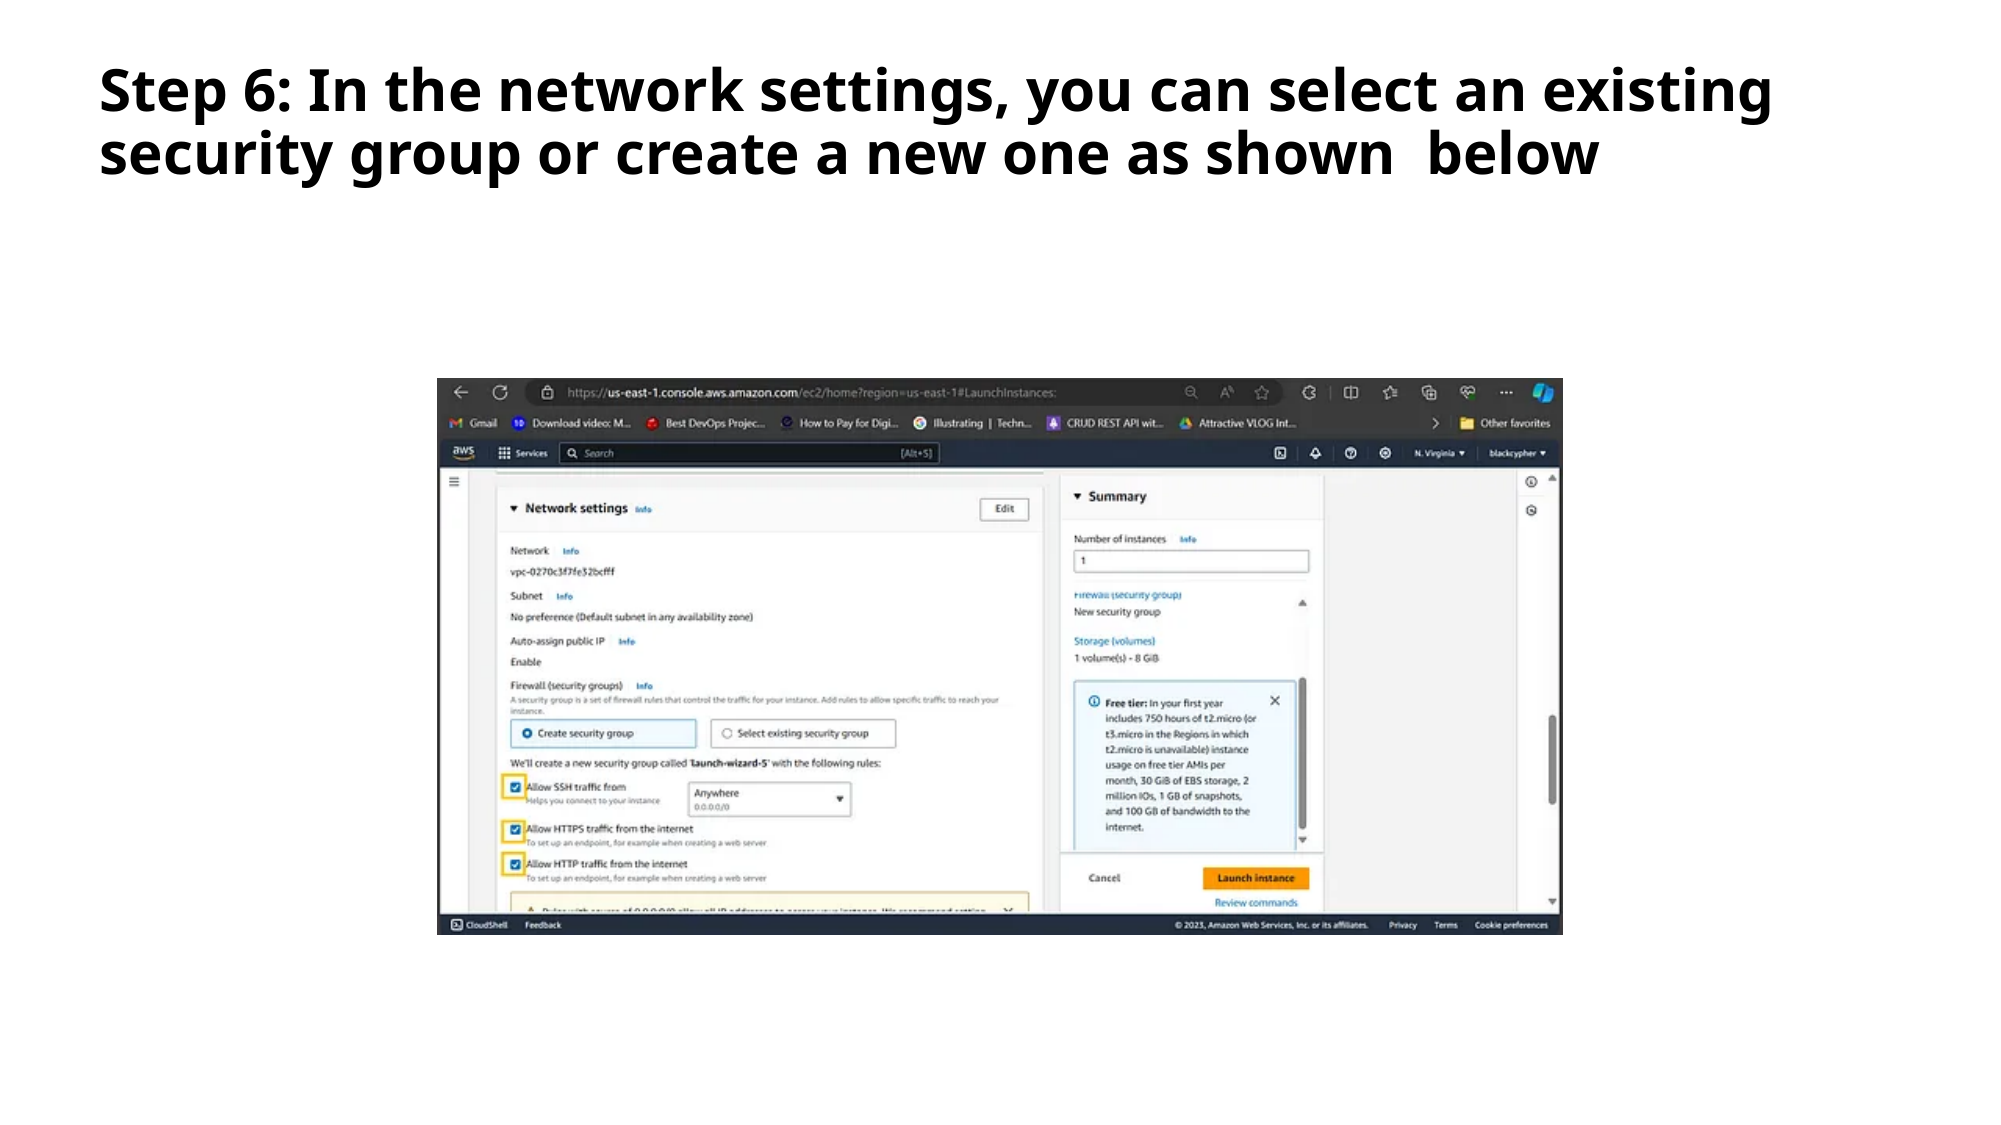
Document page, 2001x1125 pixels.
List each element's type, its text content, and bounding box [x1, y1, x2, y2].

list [437, 378, 1563, 935]
title Step 6: In the network settings, you can select an existing security group or create a new one as shown below [84, 47, 1830, 203]
